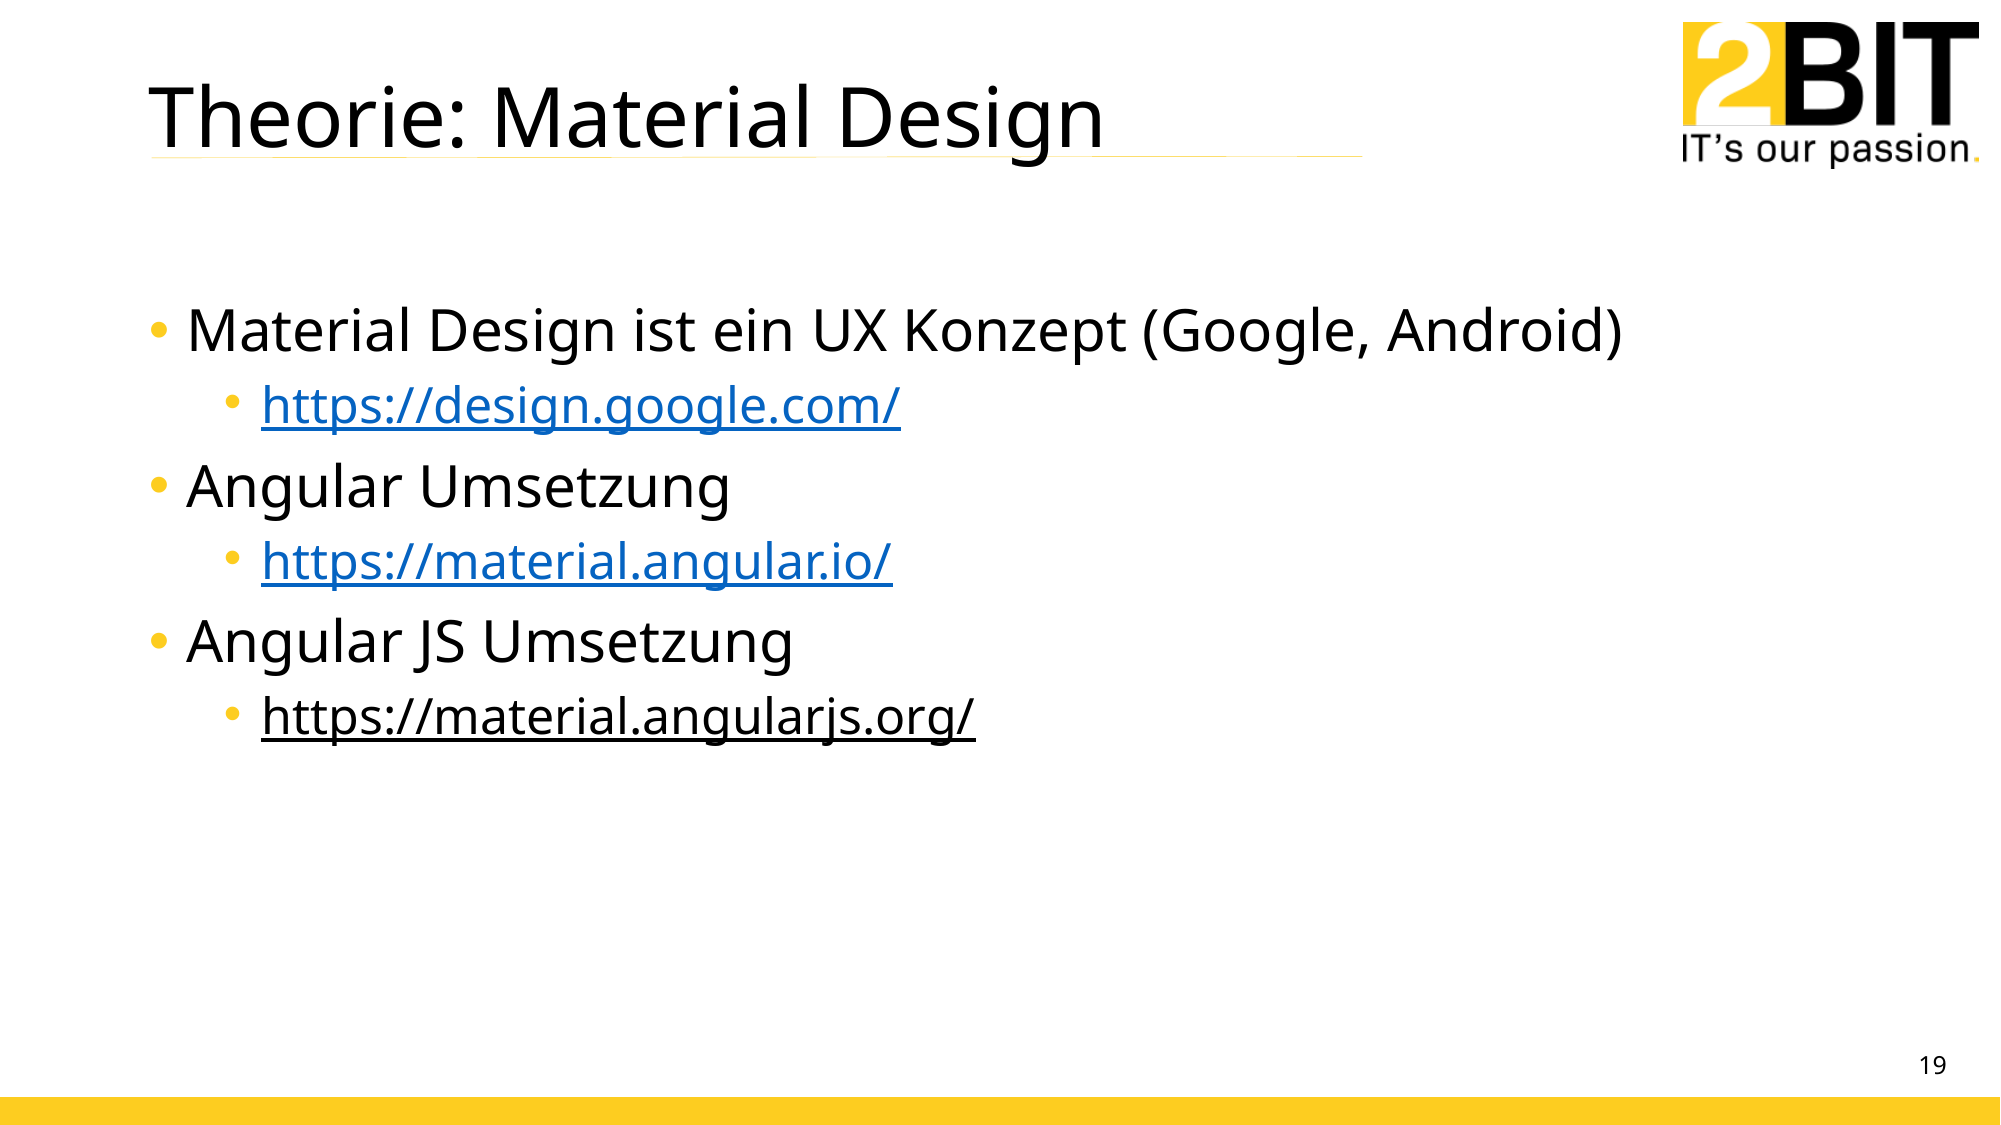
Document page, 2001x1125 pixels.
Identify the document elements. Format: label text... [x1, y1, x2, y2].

title Theorie: Material Design [133, 68, 1859, 286]
picture [1683, 22, 1979, 169]
list Material Design ist ein UX Konzept (Google, Android) https://design.google.com/ Angular Umsetzung https://material.angular.io/ Angular JS Umsetzung https://material.angularjs.org/ [133, 293, 1859, 1008]
